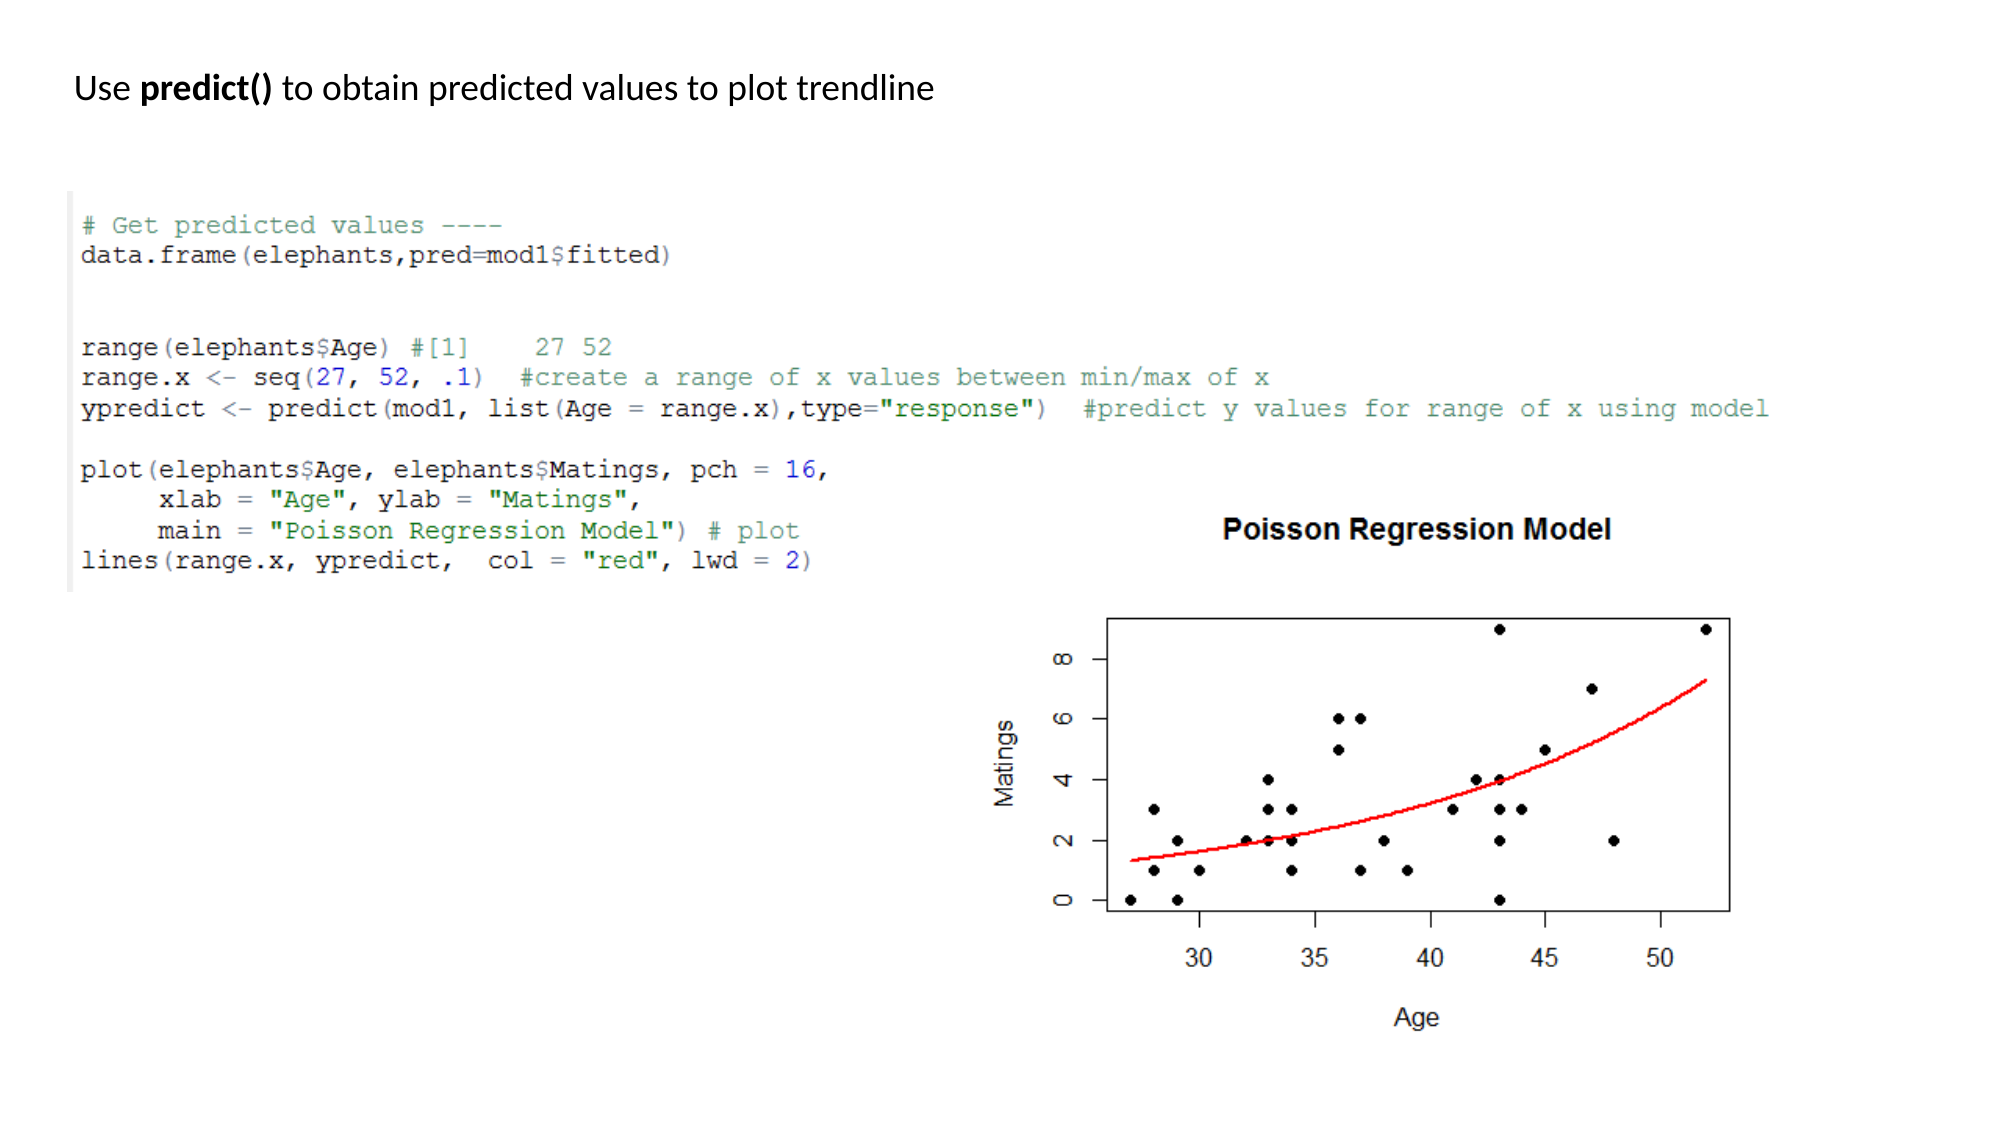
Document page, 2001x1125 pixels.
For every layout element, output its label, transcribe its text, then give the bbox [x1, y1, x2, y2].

picture [67, 191, 1823, 1125]
text_box Use predict() to obtain predicted values to plot trendline [59, 55, 951, 116]
